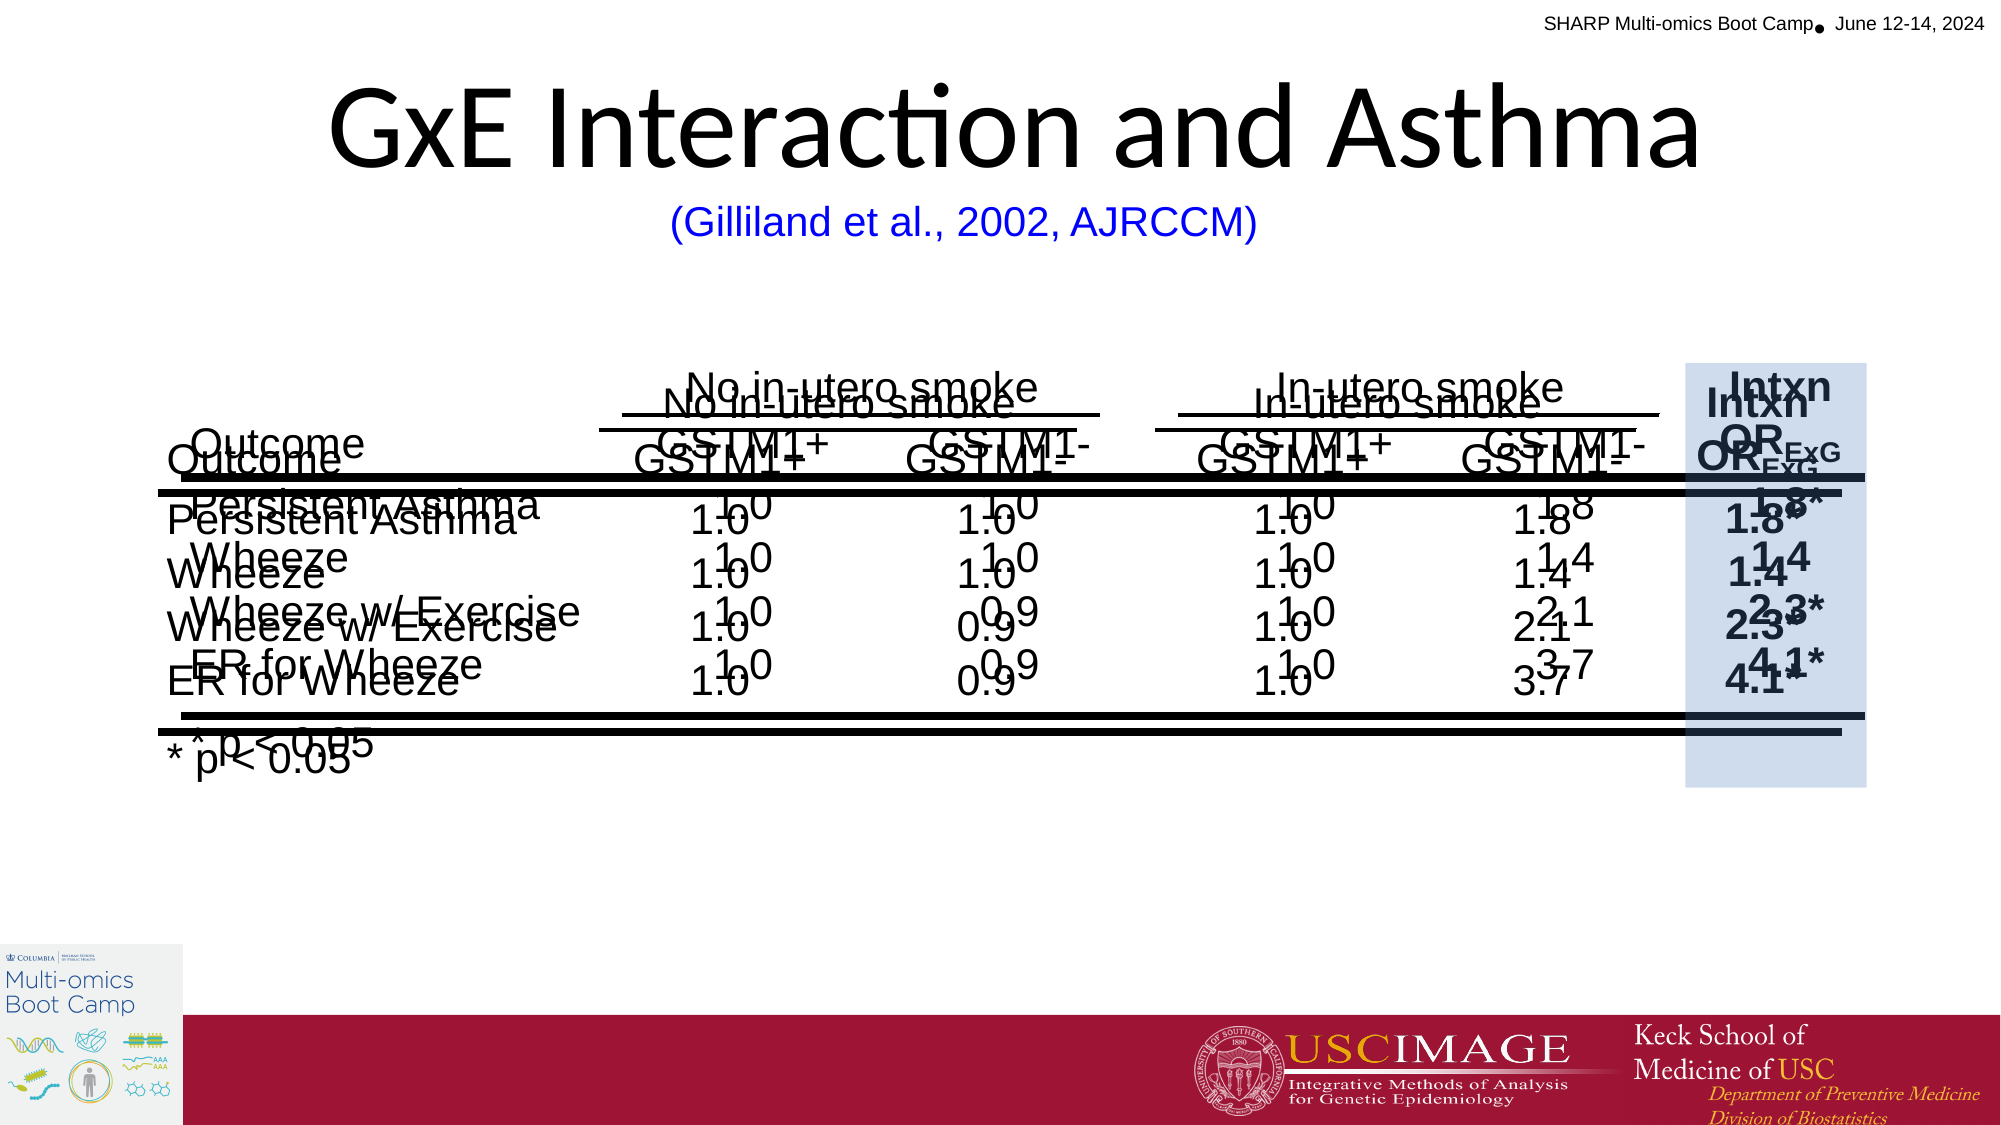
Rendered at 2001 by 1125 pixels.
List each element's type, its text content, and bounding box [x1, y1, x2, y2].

title GxE Interaction and Asthma [166, 37, 1867, 225]
picture [178, 359, 1867, 773]
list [155, 374, 1844, 788]
picture [0, 944, 183, 1125]
text_box (Gilliland et al., 2002, AJRCCM) [654, 187, 1366, 253]
picture [1178, 1012, 1713, 1125]
text_box [1851, 784, 1867, 788]
